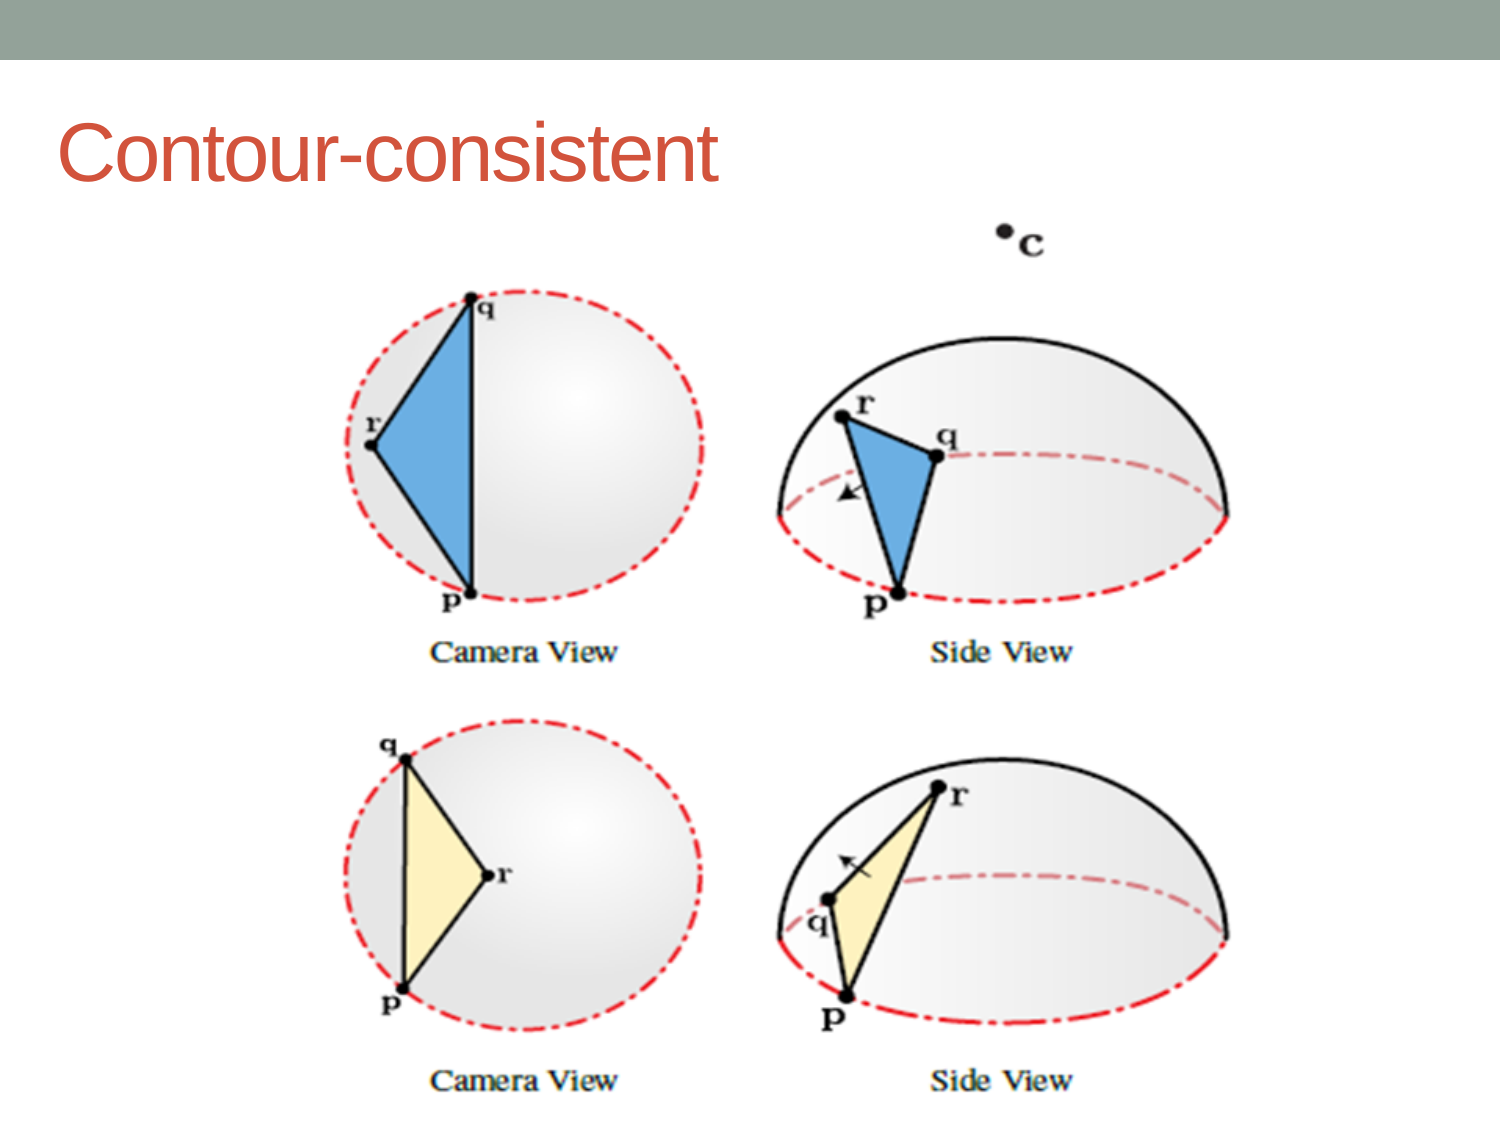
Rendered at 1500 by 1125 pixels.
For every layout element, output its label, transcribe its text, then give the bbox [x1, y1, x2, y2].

title Contour-consistent [41, 66, 1392, 229]
picture [336, 211, 1250, 1100]
